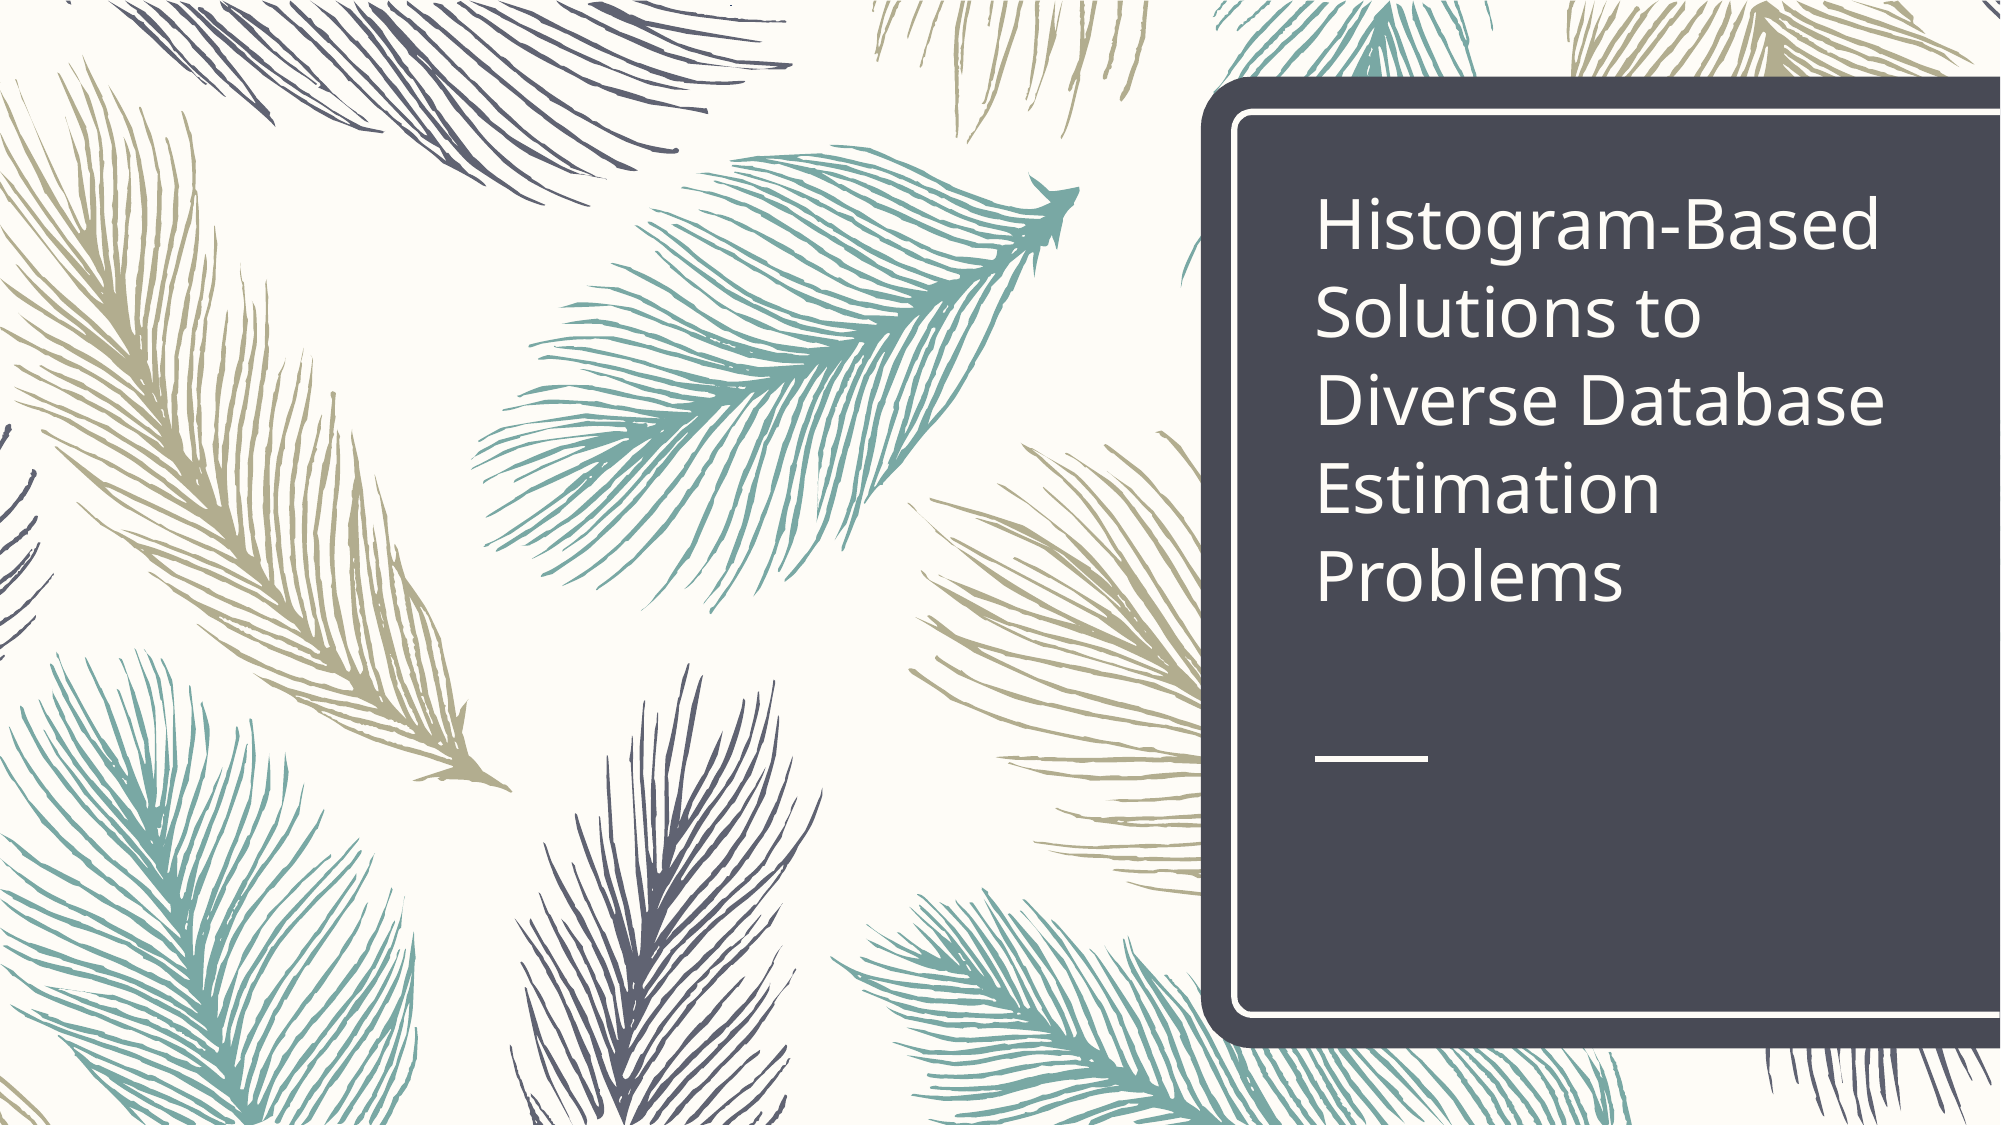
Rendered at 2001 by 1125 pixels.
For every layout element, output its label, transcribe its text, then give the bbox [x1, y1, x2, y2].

title Histogram-Based Solutions to Diverse Database Estimation Problems [1299, 167, 1922, 718]
